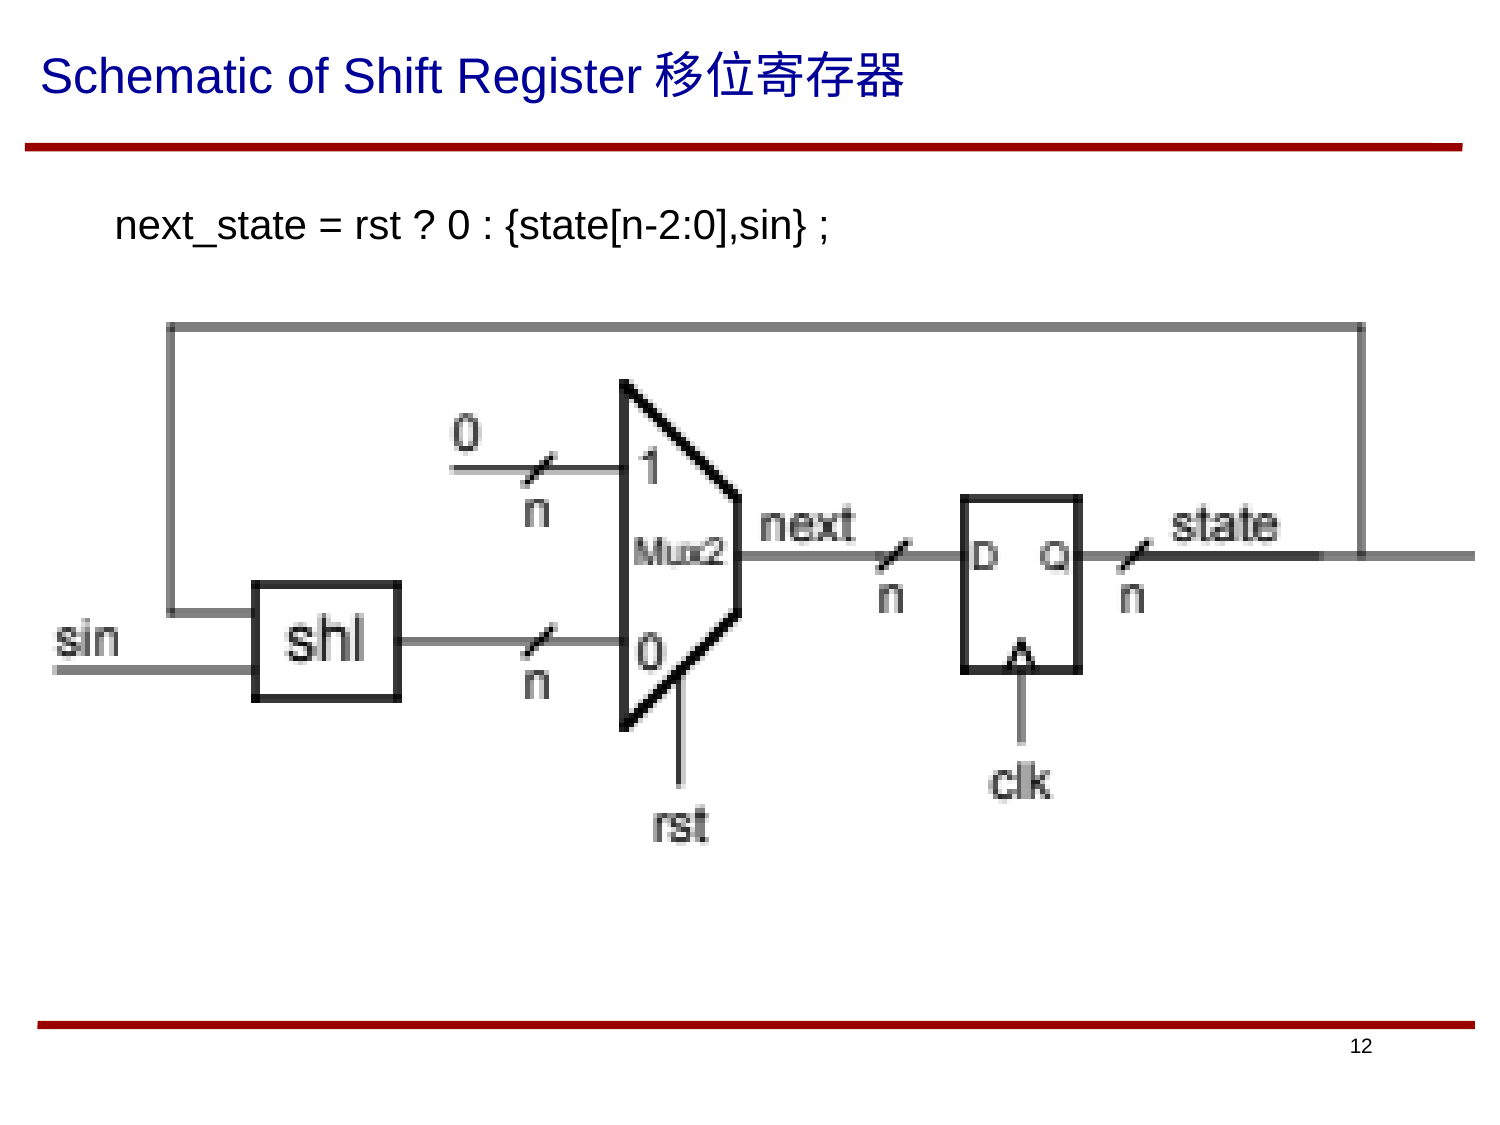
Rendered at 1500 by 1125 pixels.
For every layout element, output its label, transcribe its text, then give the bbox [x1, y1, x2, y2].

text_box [48, 317, 1476, 857]
text_box next_state = rst ? 0 : {state[n-2:0],sin} ; [24, 190, 1475, 255]
title Schematic of Shift Register移位寄存器 [24, 0, 1500, 147]
